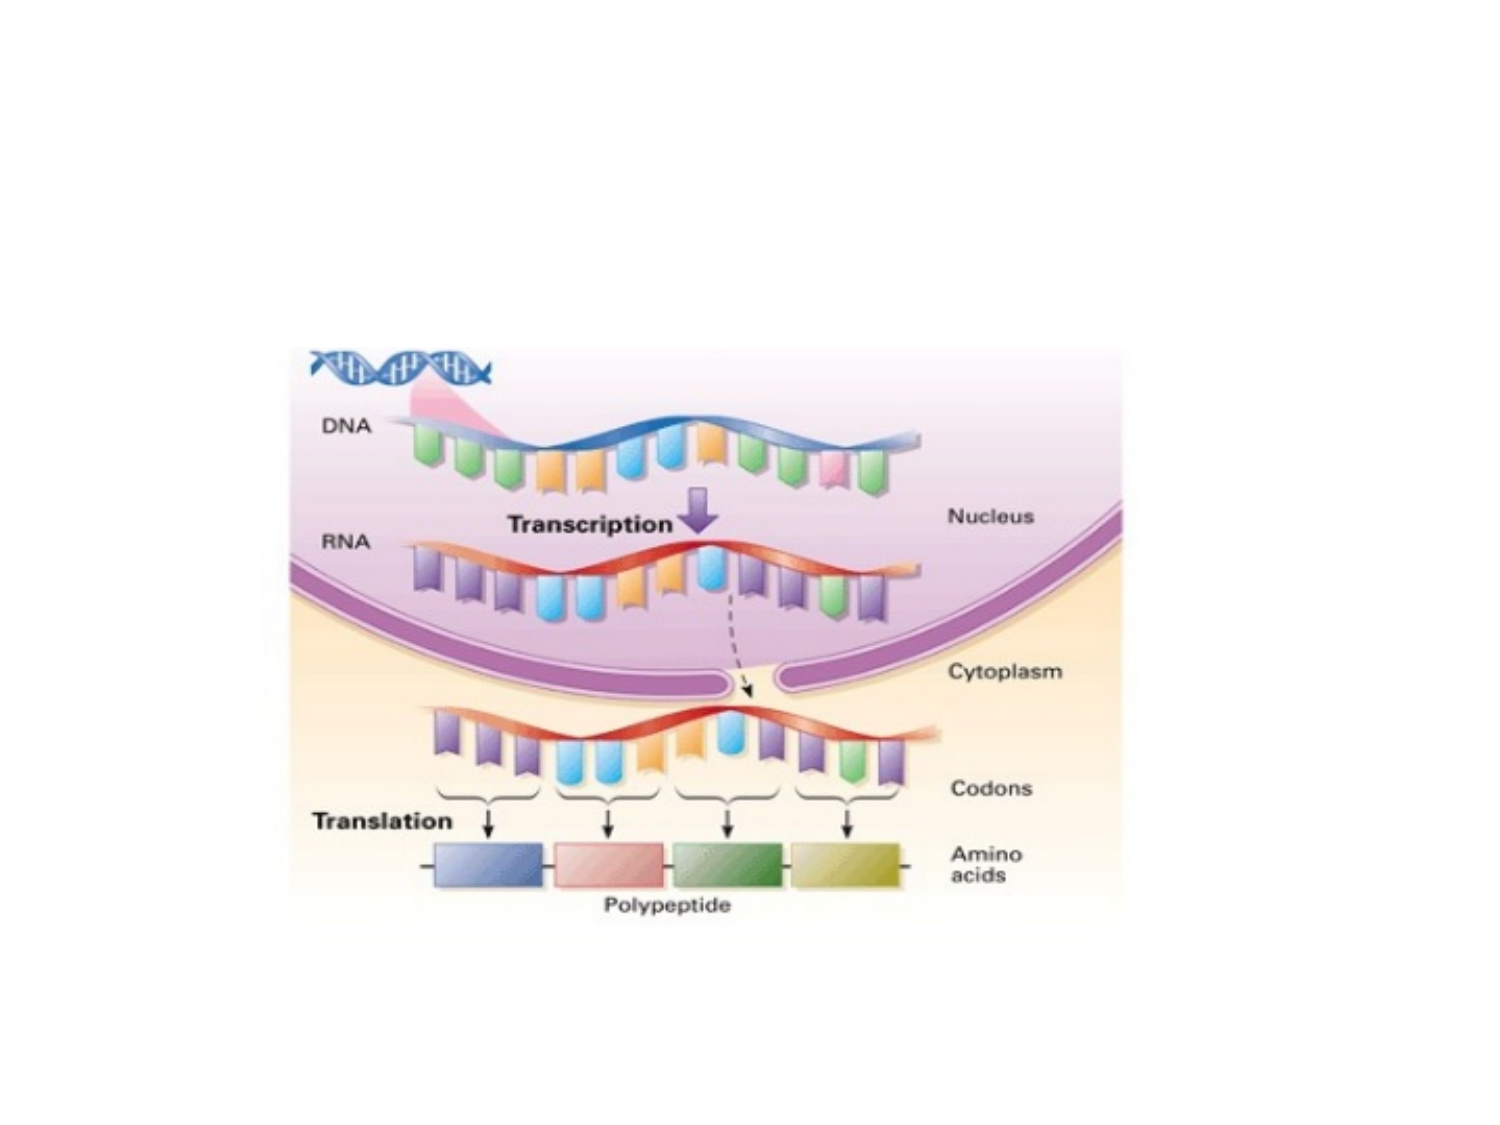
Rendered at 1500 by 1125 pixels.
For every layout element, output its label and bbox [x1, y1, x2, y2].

picture [45, 346, 1375, 1005]
